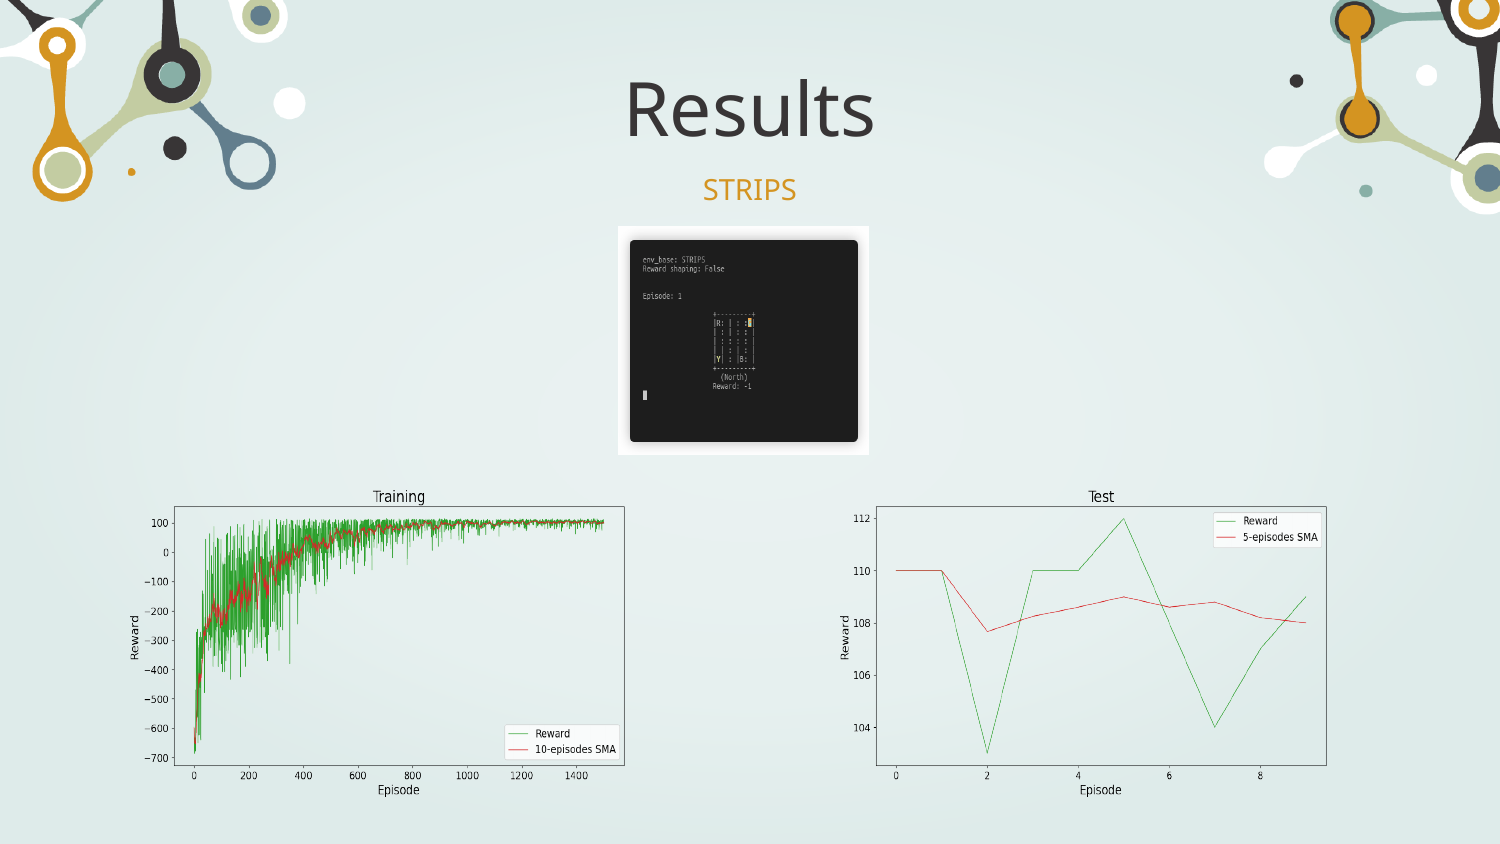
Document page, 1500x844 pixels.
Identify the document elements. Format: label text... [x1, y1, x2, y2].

title Results [397, 46, 1103, 150]
text_box STRIPS [506, 155, 994, 221]
picture [0, 0, 1500, 844]
